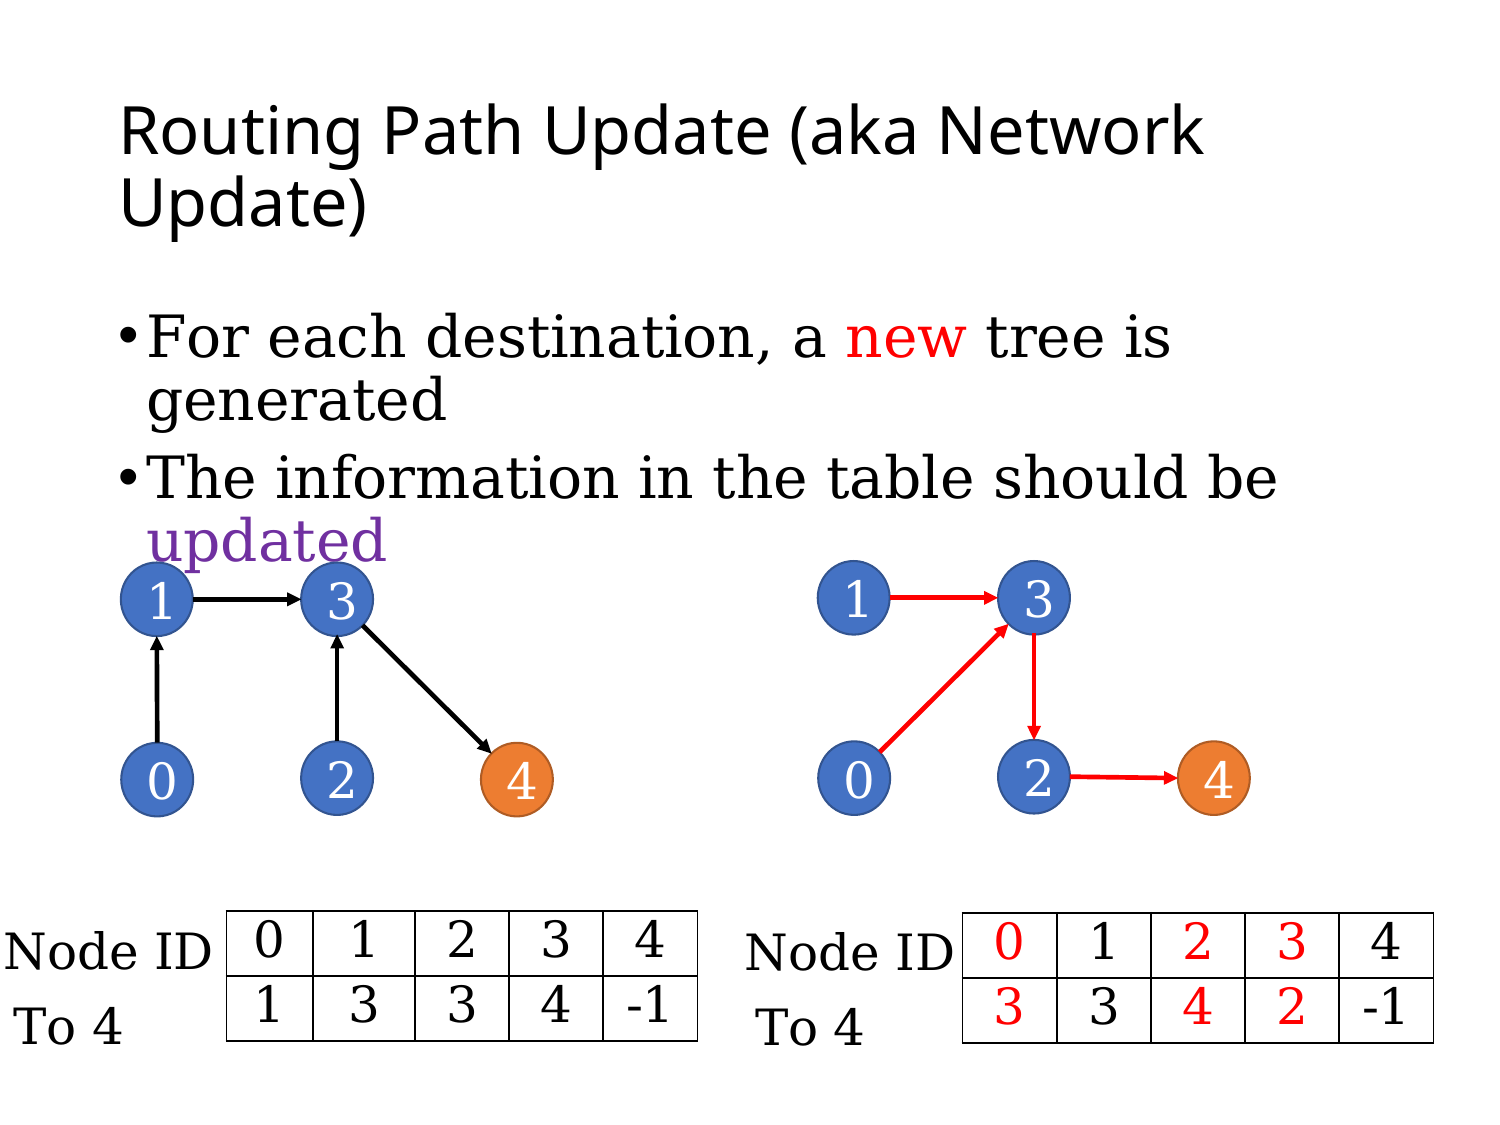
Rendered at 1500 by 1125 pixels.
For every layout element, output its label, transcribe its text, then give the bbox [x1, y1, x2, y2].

table_header 4 [1340, 914, 1433, 977]
table_cell -1 [604, 977, 697, 1040]
table_cell 3 [1058, 979, 1150, 1042]
table_header 0 [245, 912, 312, 975]
text_box To 4 [740, 987, 897, 1063]
table_cell 3 [963, 979, 1056, 1042]
table_cell 3 [314, 977, 414, 1040]
table_cell 3 [416, 977, 508, 1040]
text_box To 4 [0, 986, 155, 1062]
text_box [817, 560, 1250, 815]
text_box Node ID [730, 912, 987, 988]
table_header 2 [416, 912, 508, 975]
list For each destination, a new tree is generated The information in the table should be updated [103, 299, 1397, 1014]
table_header 1 [314, 912, 414, 975]
table_header 1 [1058, 914, 1150, 977]
table_header 3 [510, 912, 602, 975]
table_cell -1 [1340, 979, 1433, 1042]
table_cell 1 [227, 977, 312, 1040]
title Routing Path Update (aka Network Update) [103, 59, 1397, 278]
table_header 0 [987, 914, 1056, 977]
table_cell 4 [1152, 979, 1244, 1042]
table_header 4 [604, 912, 697, 975]
text_box Node ID [0, 911, 245, 987]
table_cell 4 [510, 977, 602, 1040]
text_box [120, 562, 553, 817]
table_cell 2 [1246, 979, 1338, 1042]
table_header 3 [1246, 914, 1338, 977]
table_header 2 [1152, 914, 1244, 977]
